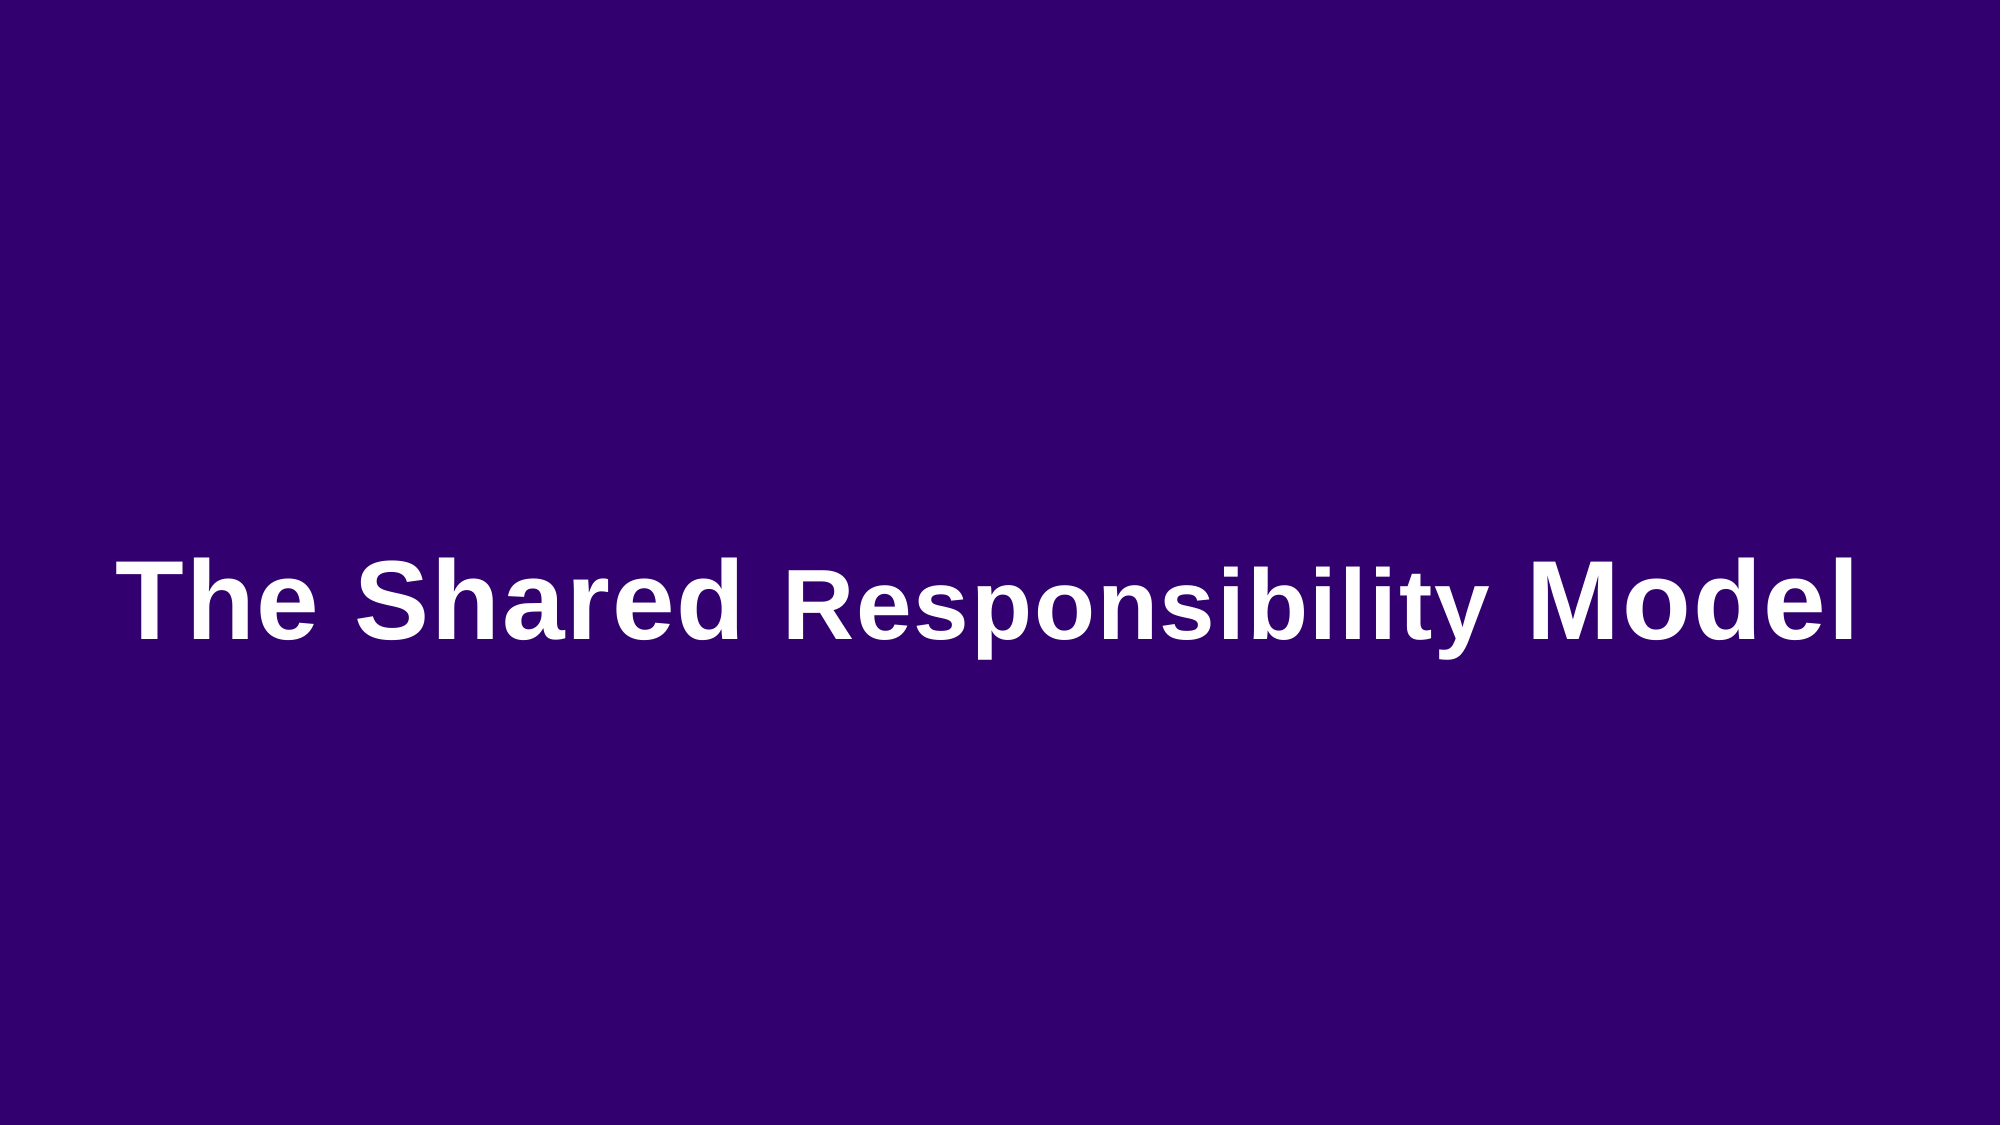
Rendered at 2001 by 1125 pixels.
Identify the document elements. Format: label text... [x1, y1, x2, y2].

title The Shared Responsibility Model [100, 203, 1901, 672]
